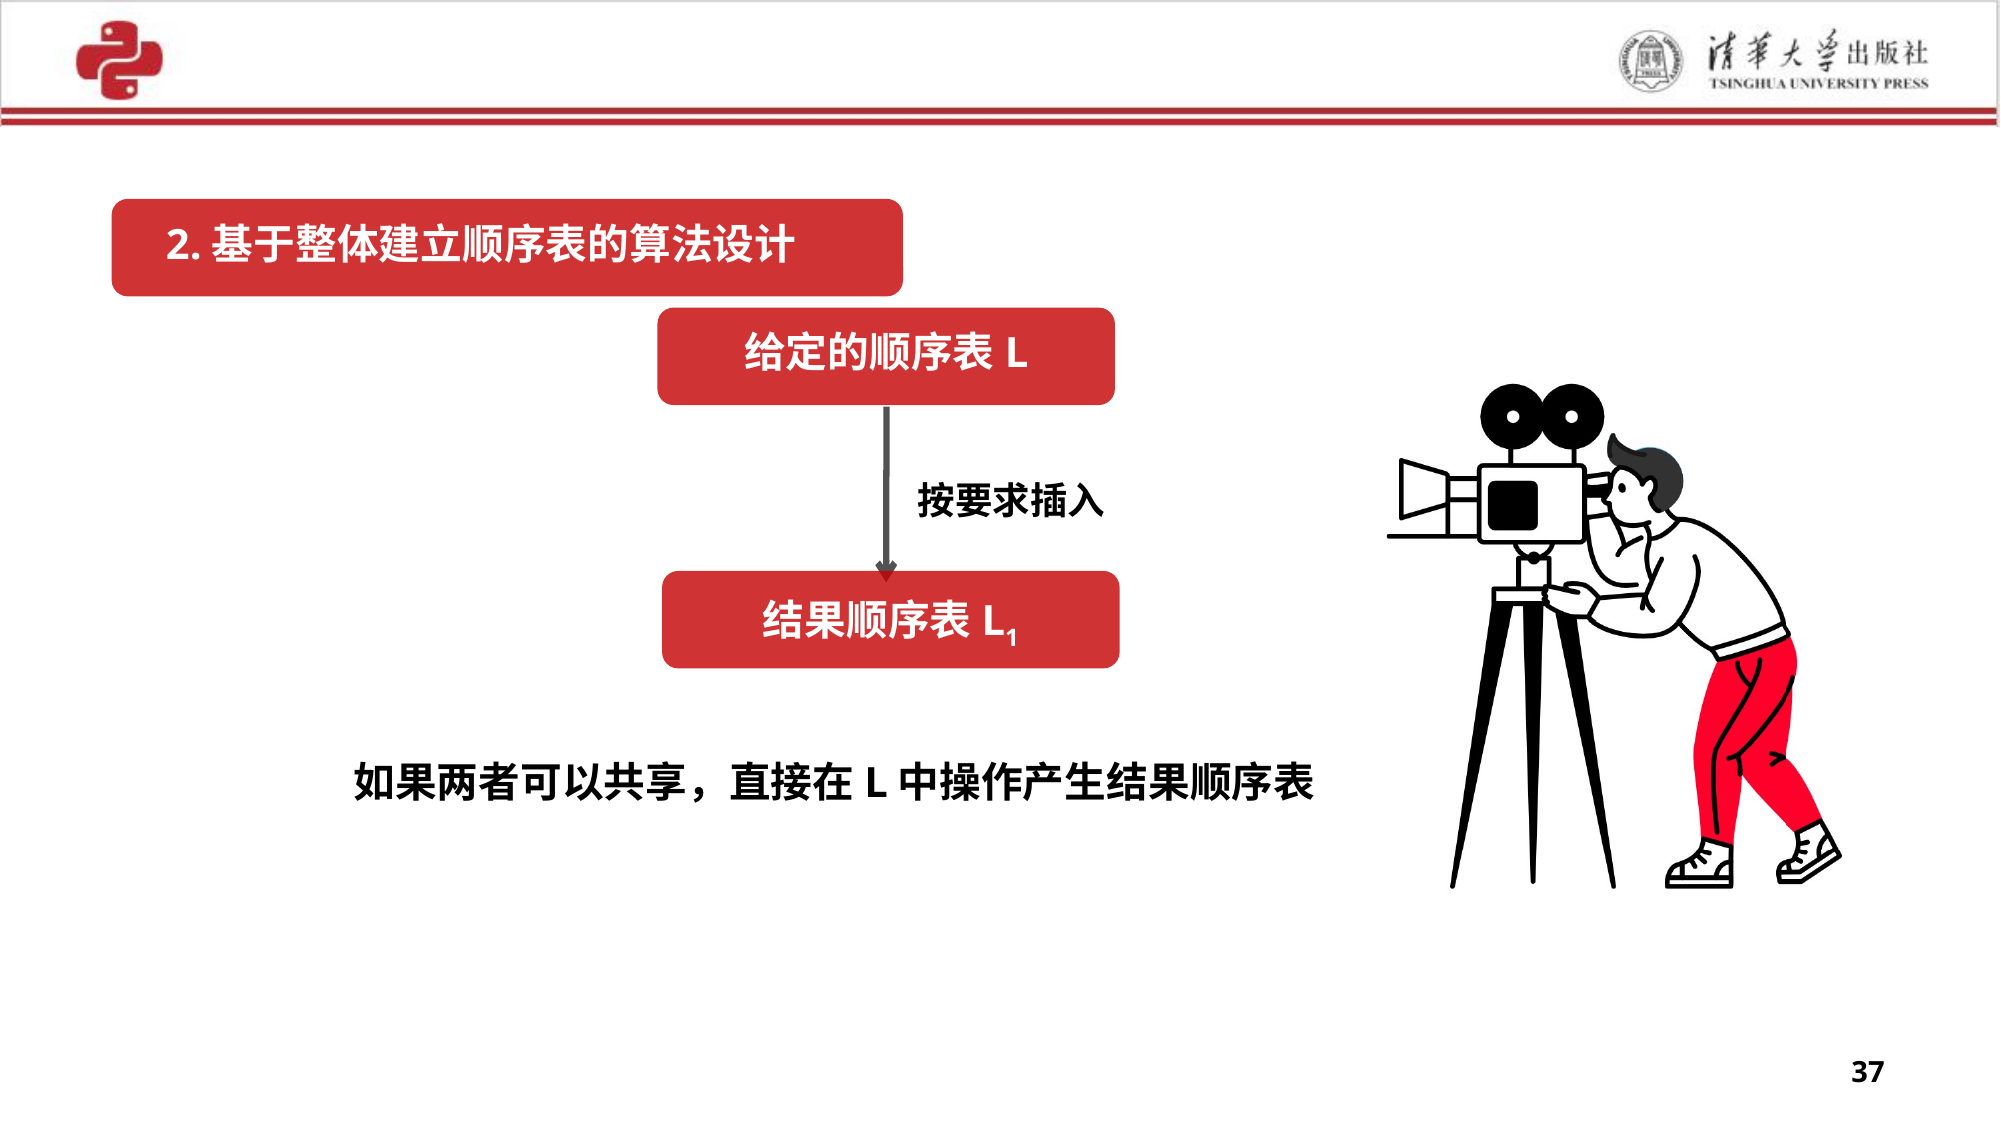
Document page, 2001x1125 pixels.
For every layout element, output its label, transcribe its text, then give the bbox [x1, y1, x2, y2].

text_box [92, 198, 904, 297]
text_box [657, 307, 1116, 406]
slide_number 37 [1433, 1042, 1900, 1103]
picture [1329, 237, 1883, 1001]
text_box 按要求插入 [903, 460, 1138, 530]
text_box 如果两者可以共享，直接在L中操作产生结果顺序表 [338, 744, 1324, 814]
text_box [661, 570, 1120, 669]
picture [0, 0, 2000, 127]
